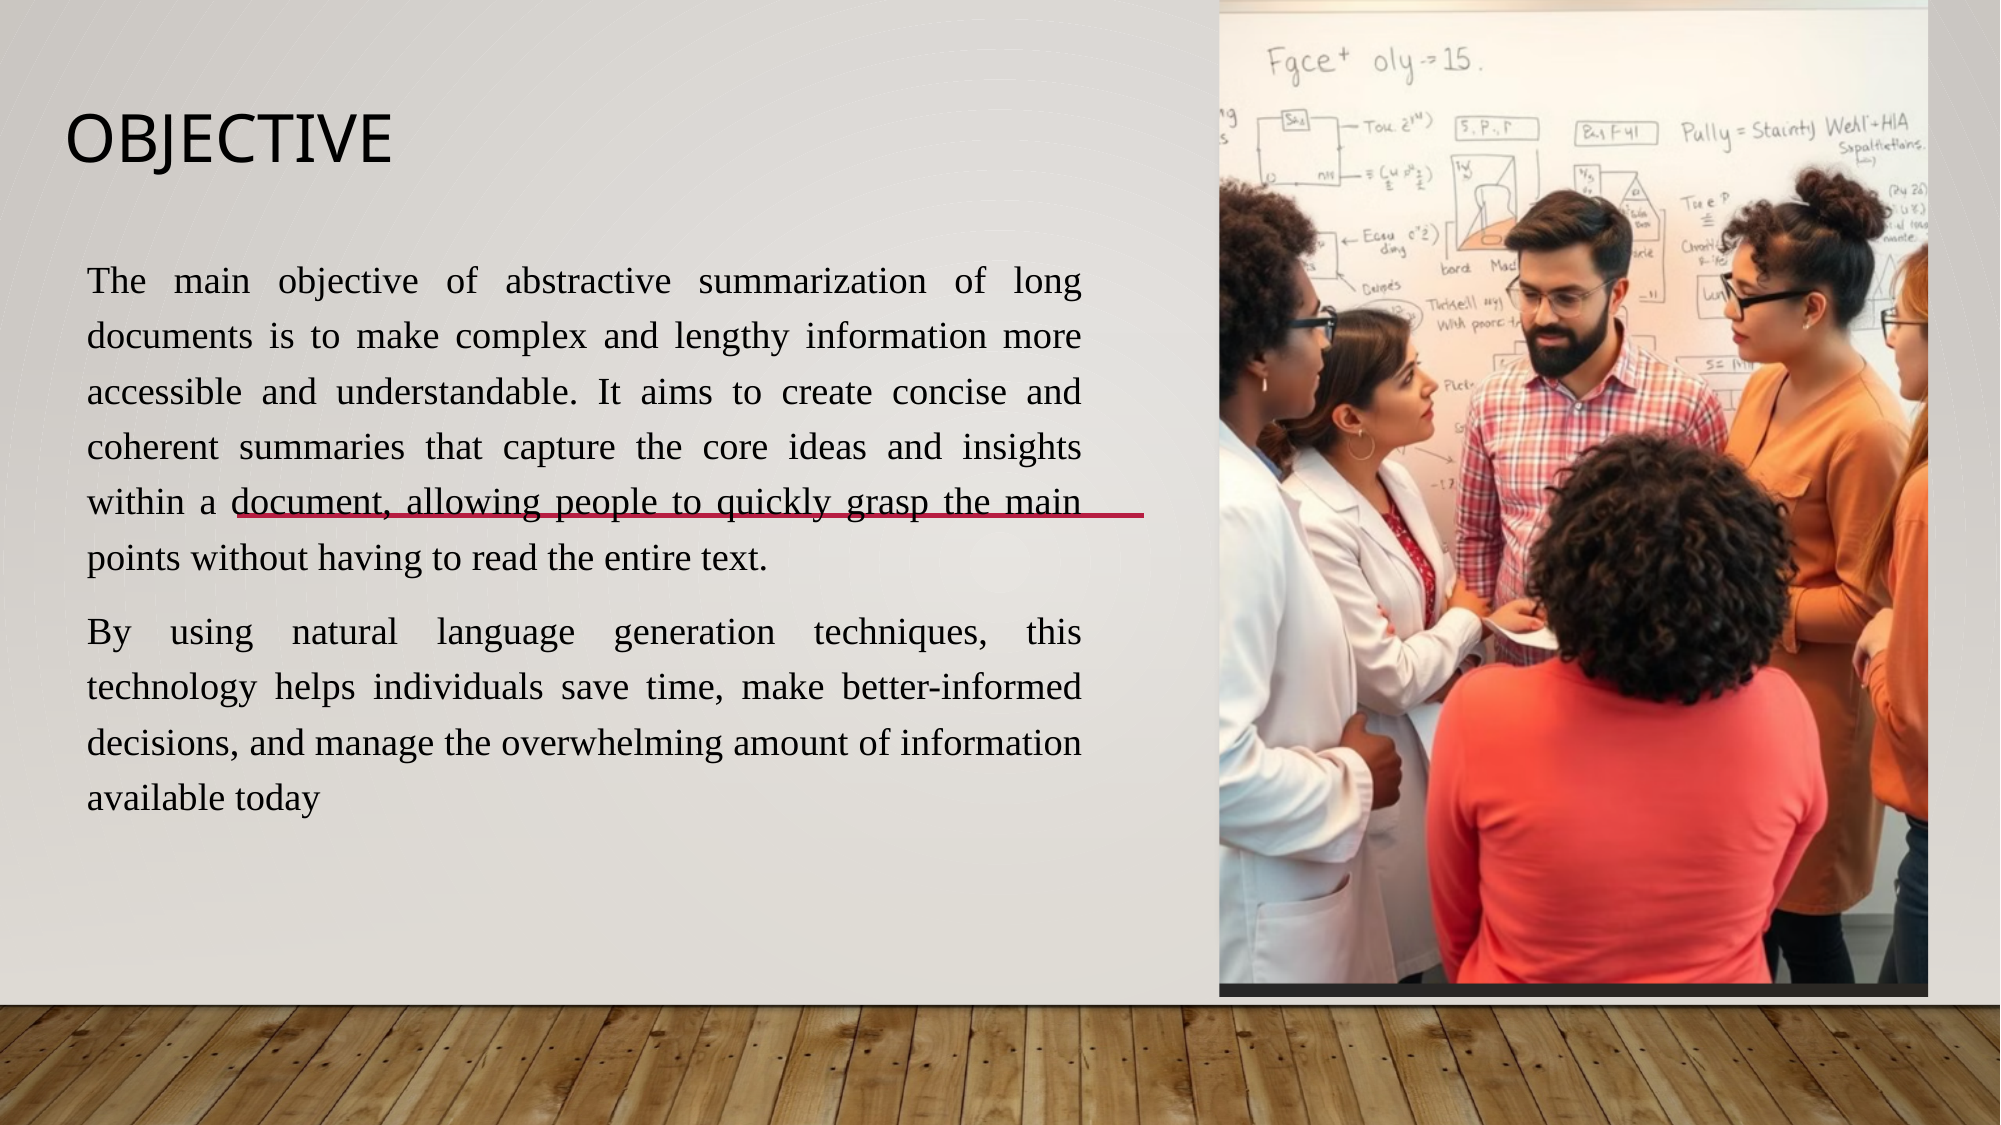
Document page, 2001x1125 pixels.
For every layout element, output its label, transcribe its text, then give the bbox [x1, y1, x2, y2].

picture [0, 1005, 2000, 1125]
picture [1219, 0, 1929, 997]
title objective [49, 80, 957, 185]
list The main objective of abstractive summarization of long documents is to make complex and lengthy information more accessible and understandable. It aims to create concise and coherent summaries that capture the core ideas and insights within a document, allowing people to quickly grasp the main points without having to read the entire text. By using natural language generation techniques, this technology helps individuals save time, make better-informed decisions, and manage the overwhelming amount of information available today [71, 238, 1099, 836]
